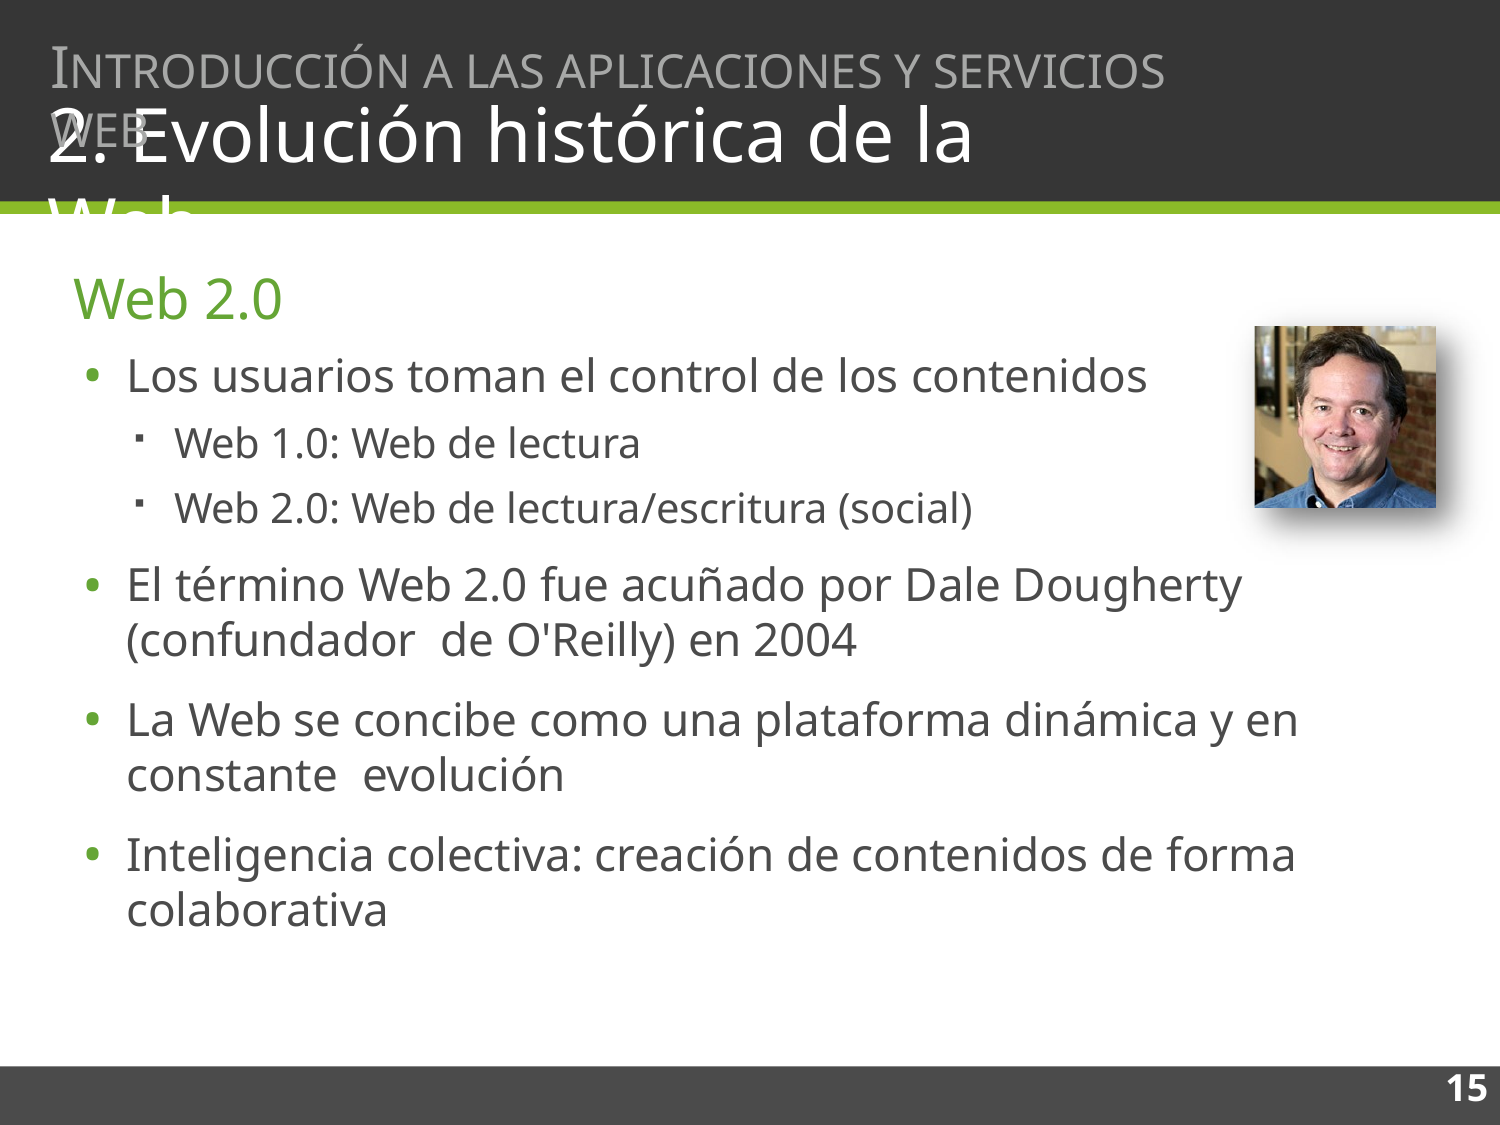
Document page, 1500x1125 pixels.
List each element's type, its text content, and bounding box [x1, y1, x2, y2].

text_box [1222, 294, 1500, 572]
text_box [1254, 326, 1436, 508]
text_box 2. Evolución histórica de la Web [45, 85, 1020, 268]
slide_number 15 [1440, 1077, 1489, 1125]
title INTRODUCCIÓN A LAS APLICACIONES Y SERVICIOS WEB [48, 28, 1193, 219]
text_box Web 2.0 Los usuarios toman el control de los contenidos Web 1.0: Web de lectura Web 2.0: Web de lectura/escritura (social) El término Web 2.0 fue acuñado por Dale Dougherty (confundador de O'Reilly) en 2004 La Web se concibe como una plataforma dinámica y en constante evolución Inteligencia colectiva: creación de contenidos de forma colaborativa [71, 242, 1407, 936]
